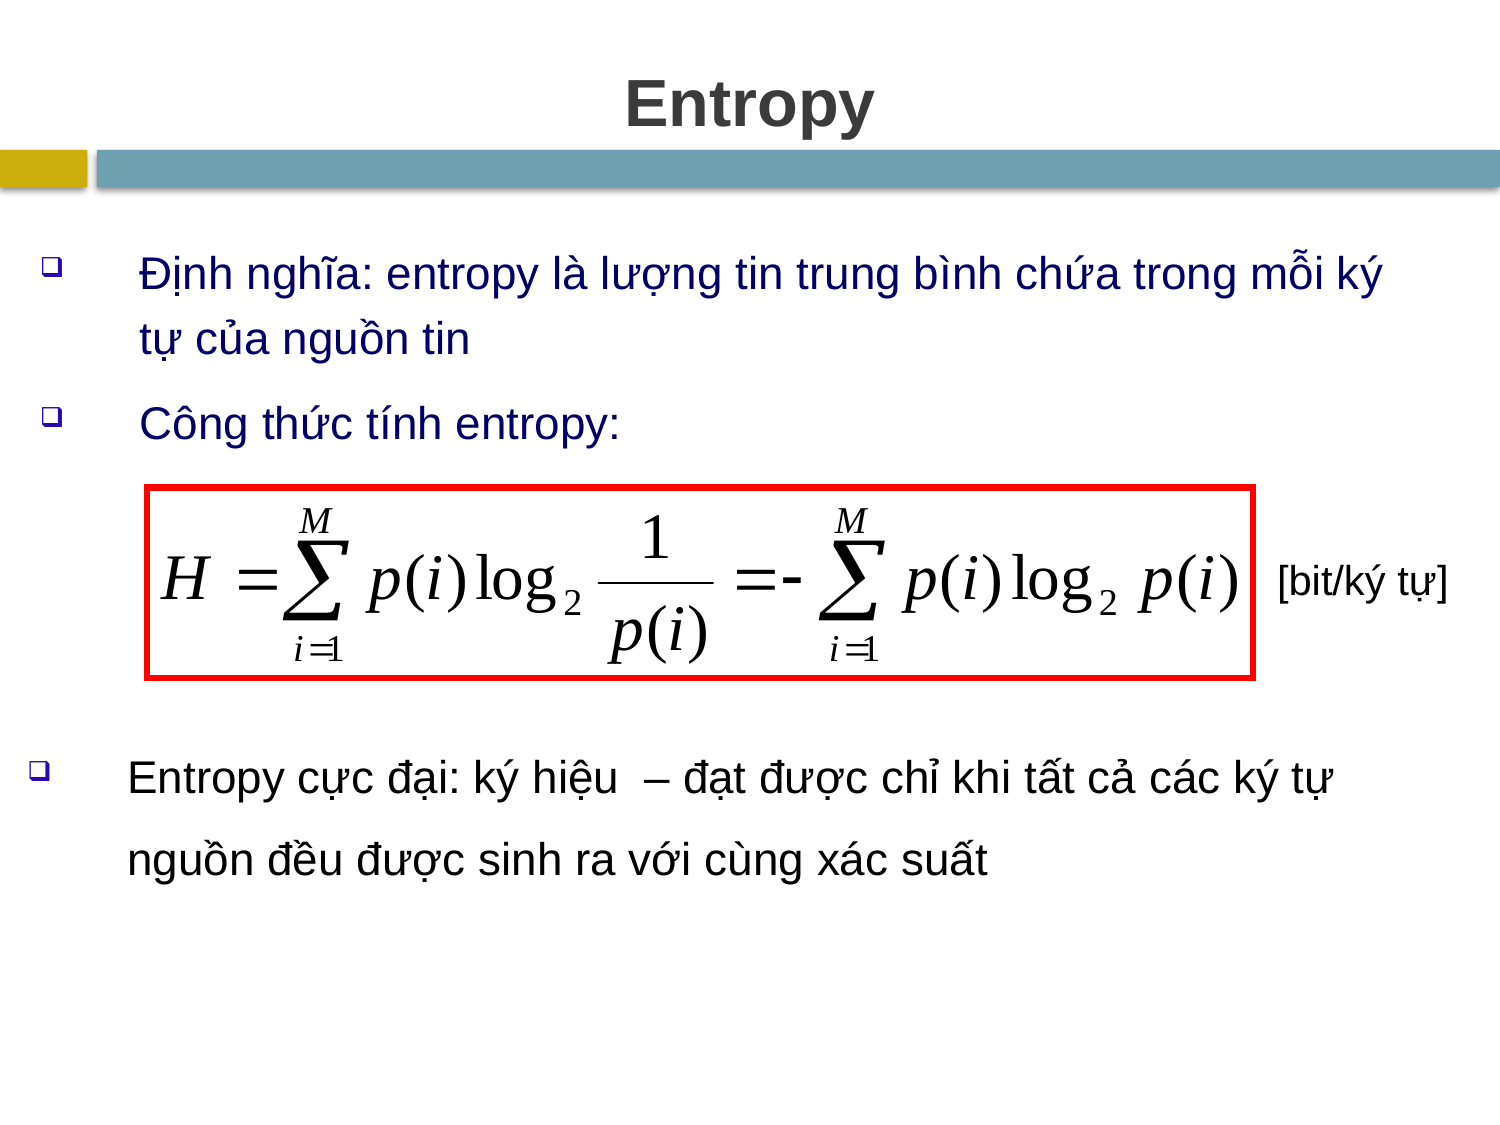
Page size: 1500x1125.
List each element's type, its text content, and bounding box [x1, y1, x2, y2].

title Entropy [62, 24, 1438, 175]
list Định nghĩa: entropy là lượng tin trung bình chứa trong mỗi ký tự của nguồn tin Công thức tính entropy: [24, 224, 1438, 563]
text_box [bit/ký tự] [1262, 546, 1500, 612]
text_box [149, 490, 1251, 676]
